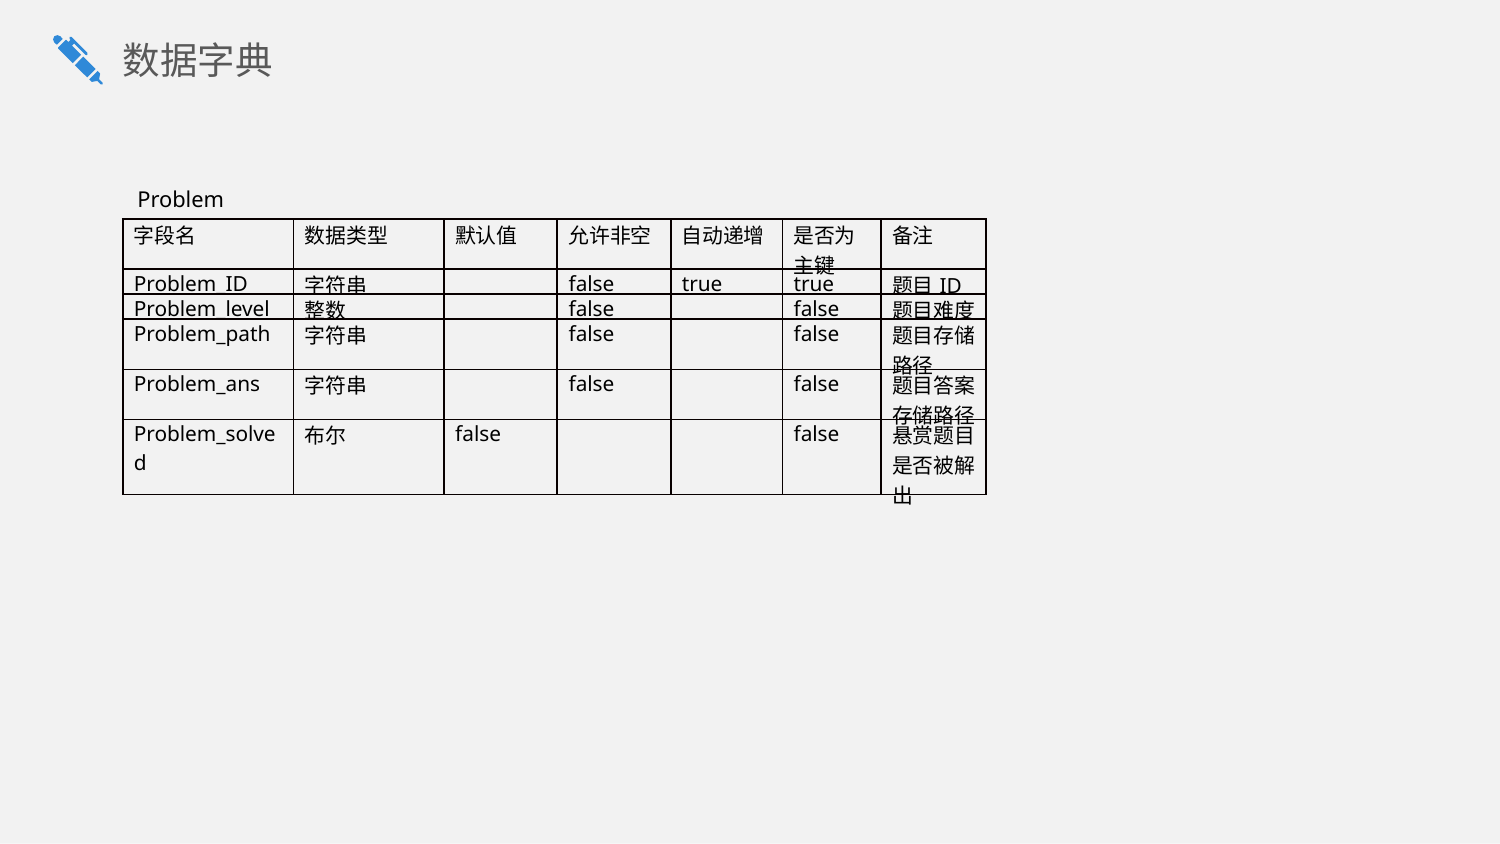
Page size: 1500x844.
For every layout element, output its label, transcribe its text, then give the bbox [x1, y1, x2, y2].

table_cell Problem_ans [124, 370, 293, 419]
table_cell false [783, 420, 880, 494]
table_cell true [783, 270, 880, 293]
table_cell false [783, 295, 880, 318]
table_cell 题目ID [882, 270, 985, 293]
table_cell [445, 295, 556, 318]
table_header 字段名 [124, 220, 293, 268]
table_cell [558, 420, 670, 494]
table_cell [445, 320, 556, 369]
text_box 数据字典 [122, 28, 1152, 91]
table_header 允许非空 [558, 220, 670, 268]
table_cell 题目存储路径 [882, 320, 985, 369]
table_cell true [672, 270, 782, 293]
table_cell 题目答案存储路径 [882, 370, 985, 419]
table_cell 字符串 [294, 320, 443, 369]
table_header 数据类型 [294, 220, 443, 268]
table_cell [672, 420, 782, 494]
table_cell [672, 320, 782, 369]
table_cell 字符串 [294, 370, 443, 419]
table_cell 字符串 [294, 270, 443, 293]
text_box Problem [122, 177, 956, 218]
table_cell Problem_solved [124, 420, 293, 494]
table_cell false [558, 295, 670, 318]
table_cell false [558, 370, 670, 419]
table_header 是否为主键 [783, 220, 880, 268]
table_cell Problem_level [124, 295, 293, 318]
table_cell [445, 270, 556, 293]
table_cell Problem_path [124, 320, 293, 369]
table_cell 悬赏题目是否被解出 [882, 420, 985, 494]
table_cell false [783, 370, 880, 419]
table_cell Problem_ID [124, 270, 293, 293]
table_cell false [558, 320, 670, 369]
table_header 备注 [882, 220, 985, 268]
table_cell 整数 [294, 295, 443, 318]
table_header 默认值 [445, 220, 556, 268]
table_cell false [558, 270, 670, 293]
table_cell 题目难度 [882, 295, 985, 318]
table_header 自动递增 [672, 220, 782, 268]
table_cell false [783, 320, 880, 369]
table_cell 布尔 [294, 420, 443, 494]
table_cell [672, 370, 782, 419]
table_cell false [445, 420, 556, 494]
table_cell [445, 370, 556, 419]
table_cell [672, 295, 782, 318]
